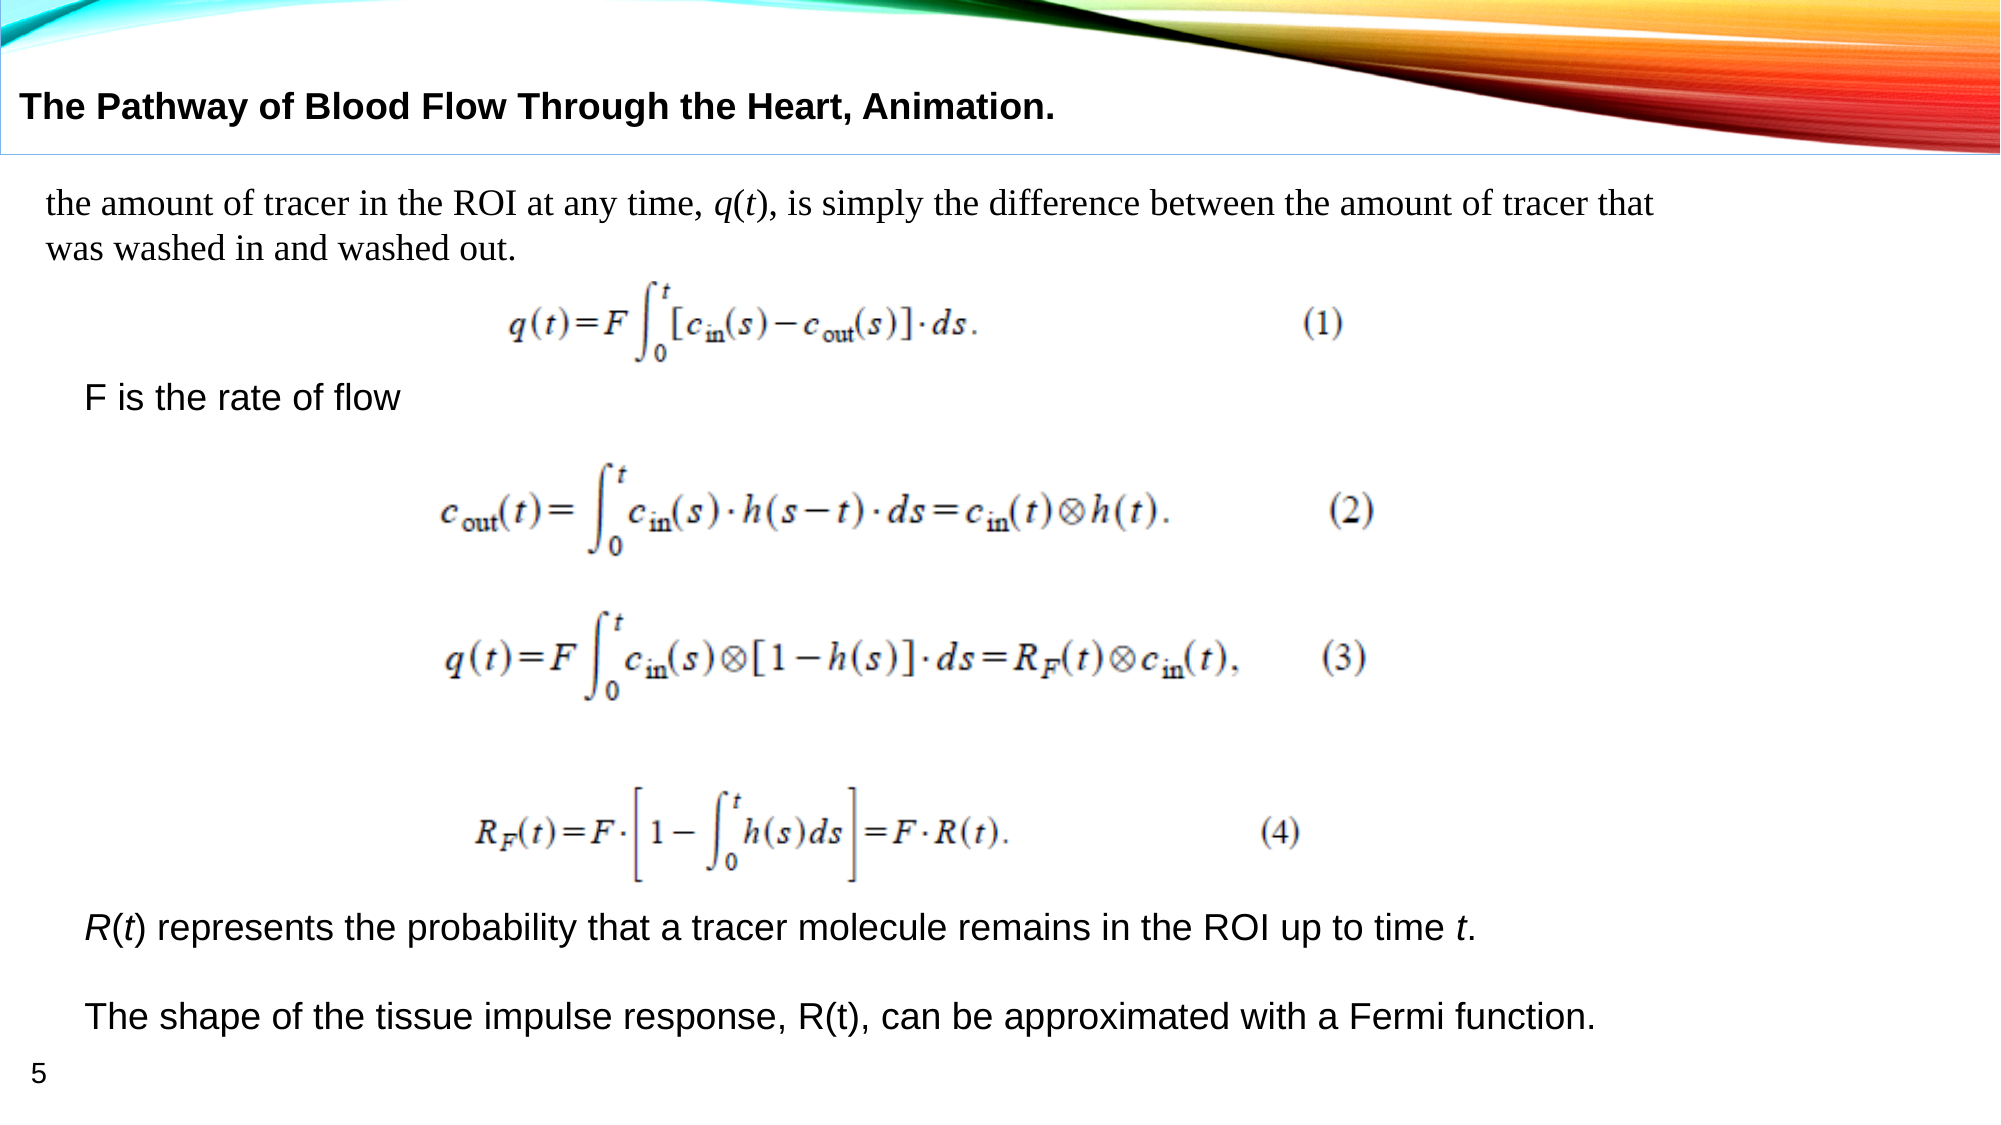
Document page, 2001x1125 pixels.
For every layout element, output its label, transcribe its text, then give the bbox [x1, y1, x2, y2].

text_box The shape of the tissue impulse response, R(t), can be approximated with a Fermi function. [69, 984, 1777, 1045]
picture [466, 281, 1359, 366]
text_box F is the rate of flow [69, 365, 1077, 425]
picture [466, 778, 1310, 895]
picture [436, 446, 1385, 563]
slide_number 5 [0, 1046, 63, 1125]
picture [428, 603, 1377, 714]
text_box the amount of tracer in the ROI at any time, q(t), is simply the difference between the amount of tracer that was washed in and washed out. [30, 170, 1675, 275]
picture [0, 0, 2000, 155]
text_box R(t) represents the probability that a tracer molecule remains in the ROI up to time t. [69, 895, 1777, 956]
